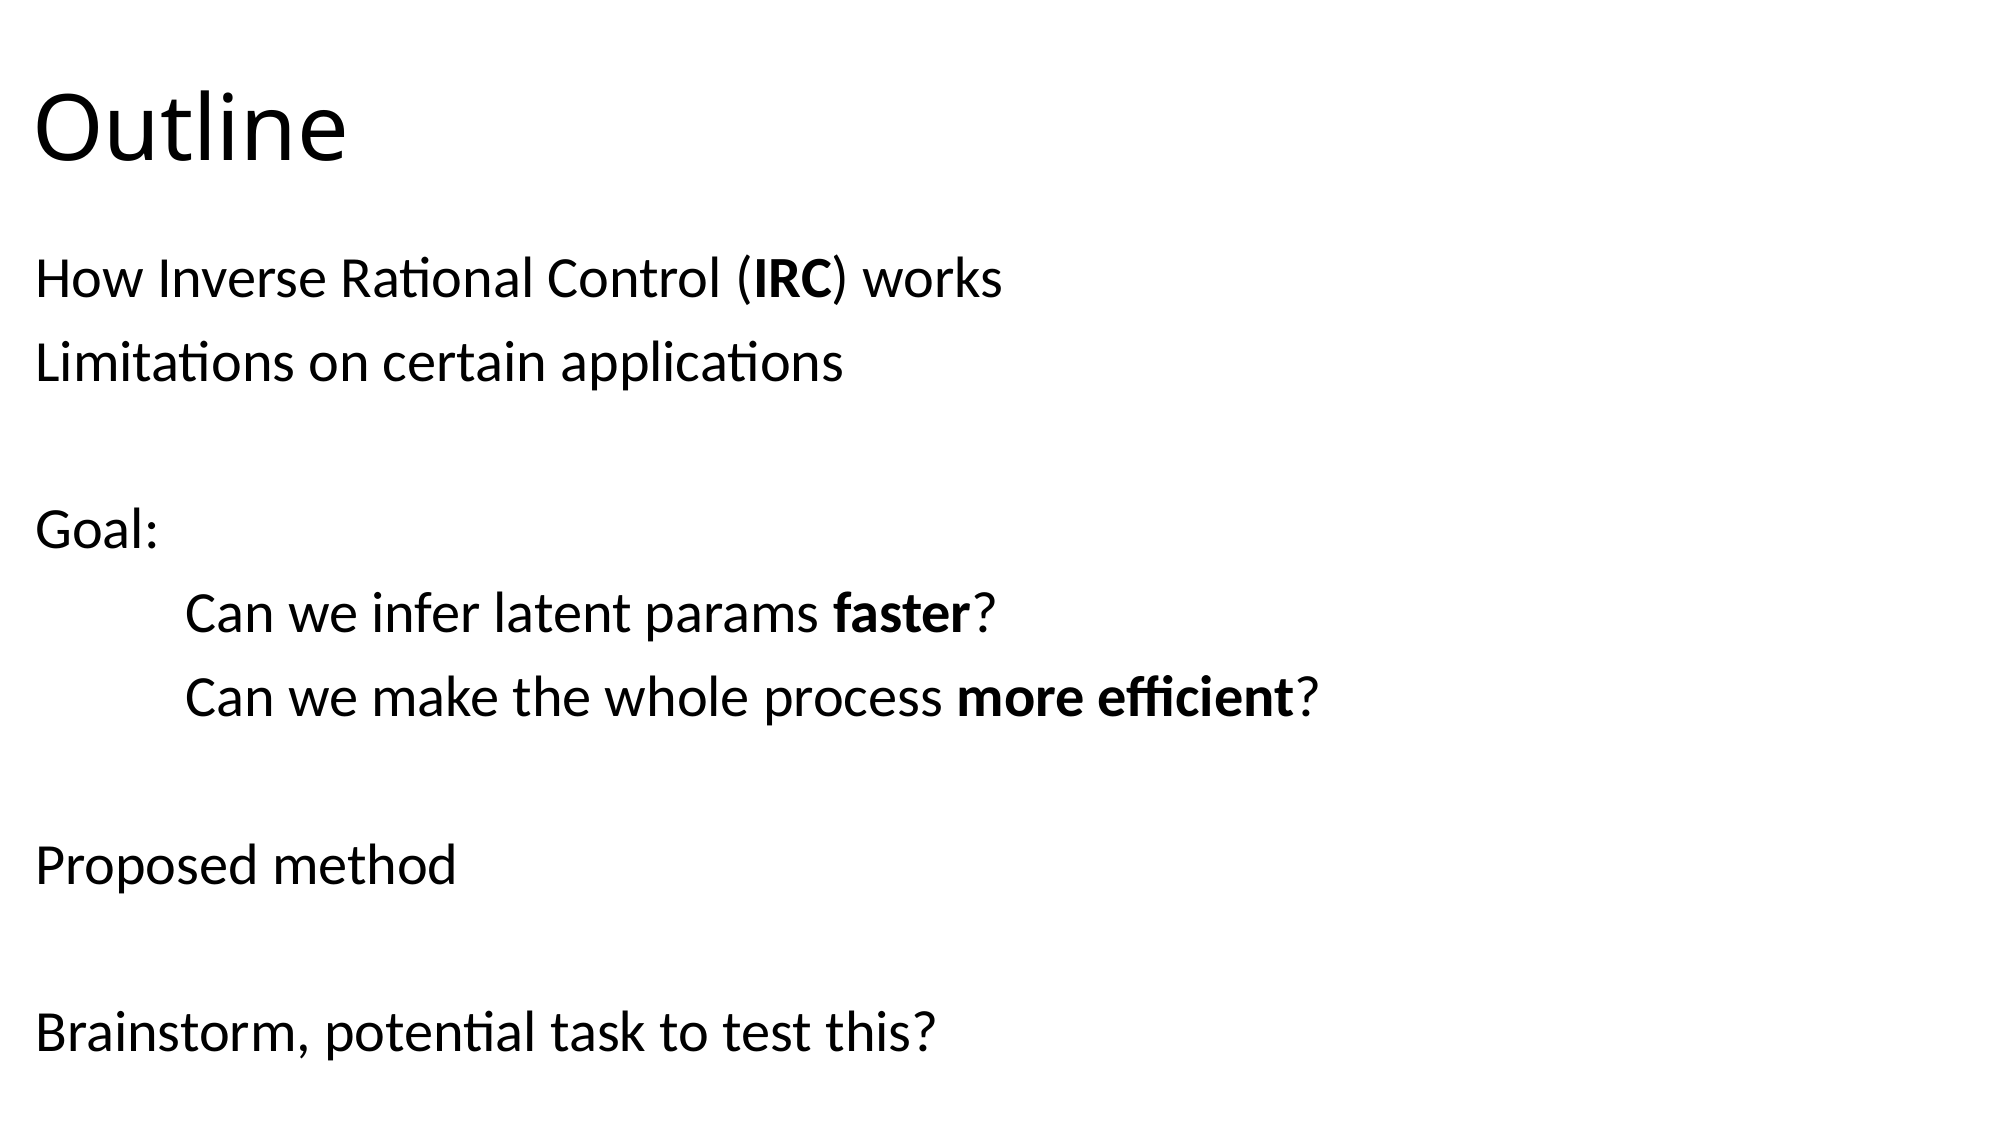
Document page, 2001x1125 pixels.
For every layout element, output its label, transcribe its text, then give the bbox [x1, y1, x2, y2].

list How Inverse Rational Control (IRC) works Limitations on certain applications Goal: Can we infer latent params faster? Can we make the whole process more efficient? Proposed method Brainstorm, potential task to test this? [20, 239, 1746, 1103]
title Outline [17, 22, 1742, 240]
